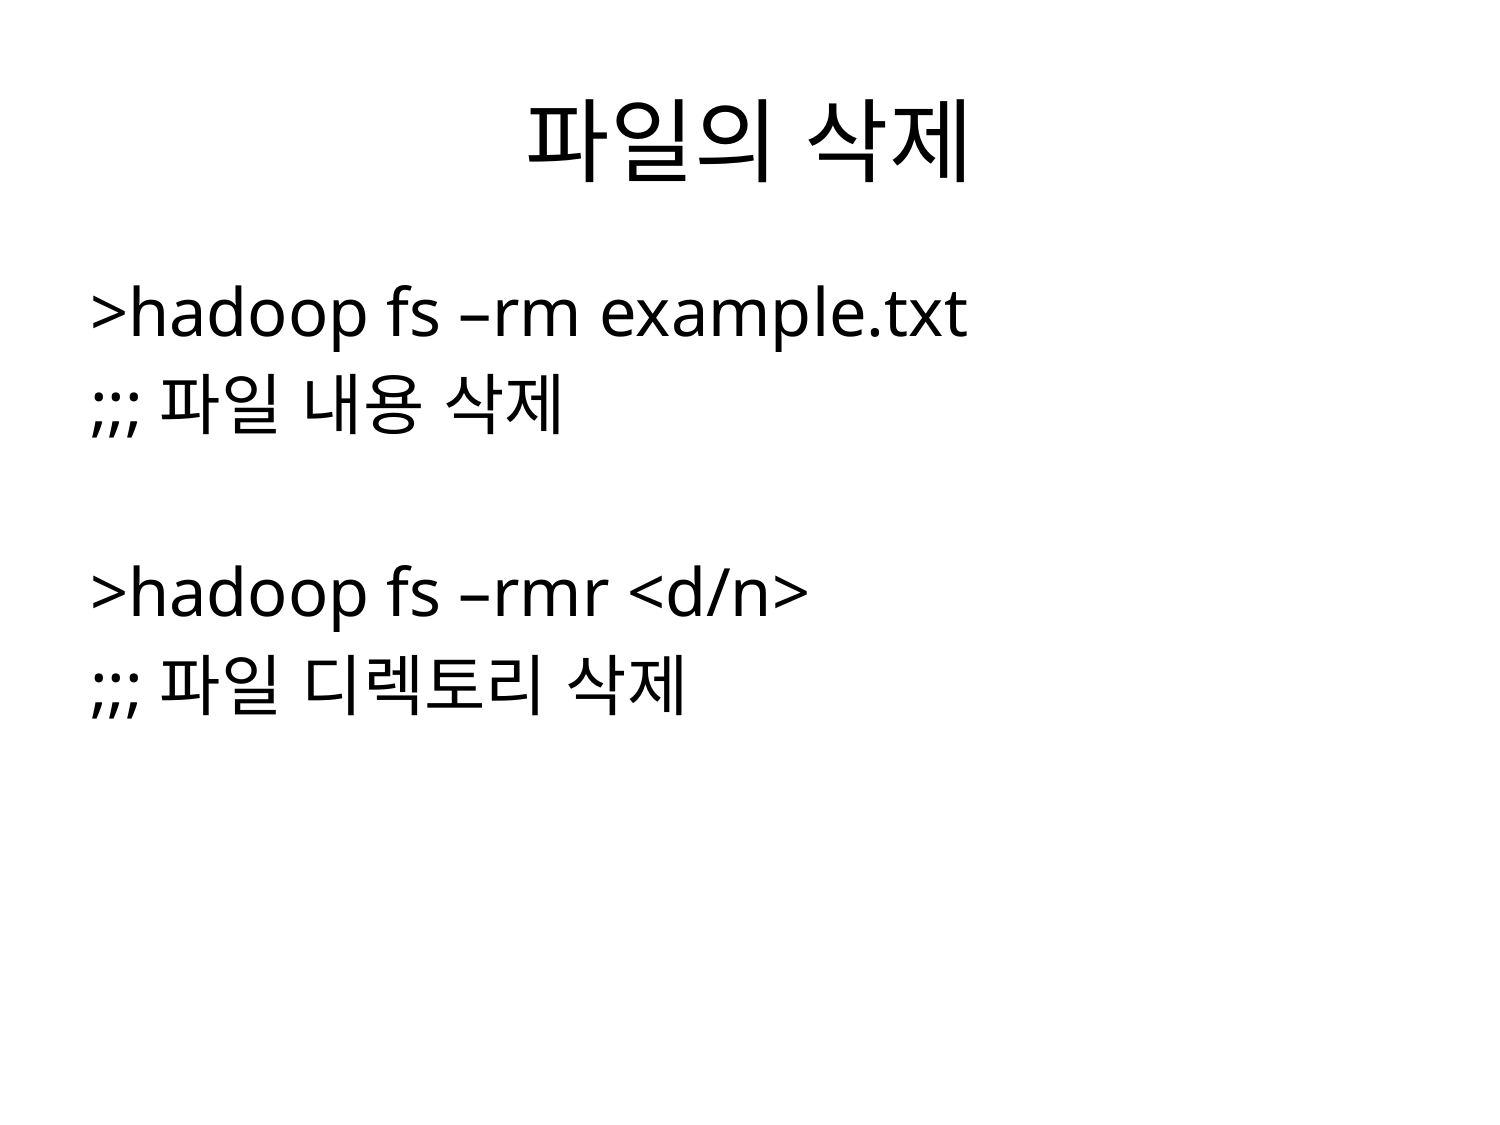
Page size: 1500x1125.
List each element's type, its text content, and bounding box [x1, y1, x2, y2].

list >hadoop fs –rm example.txt ;;;파일 내용 삭제 >hadoop fs –rmr <d/n> ;;;파일 디렉토리 삭제 [75, 262, 1425, 1005]
title 파일의 삭제 [75, 45, 1425, 233]
